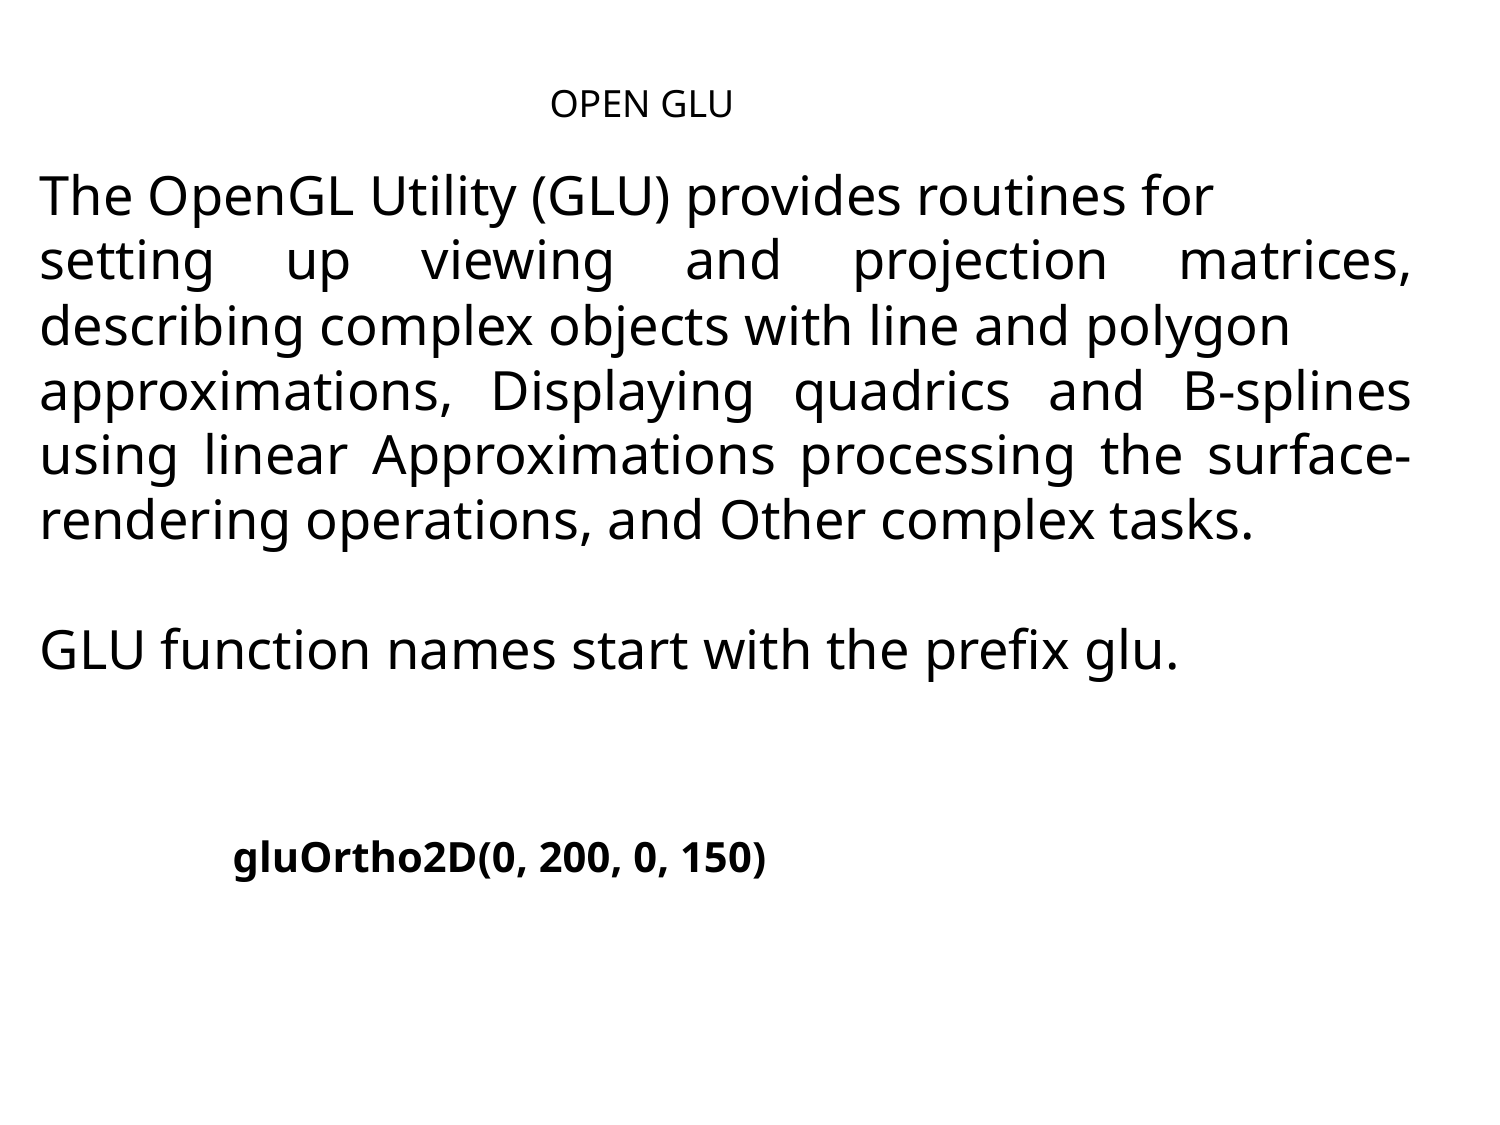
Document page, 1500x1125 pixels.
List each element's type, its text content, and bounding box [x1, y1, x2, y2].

text_box OPEN GLU [534, 72, 957, 133]
text_box The OpenGL Utility (GLU) provides routines for setting up viewing and projection matrices, describing complex objects with line and polygon approximations, Displaying quadrics and B-splines using linear Approximations processing the surface-rendering operations, and Other complex tasks. GLU function names start with the prefix glu. [24, 153, 1429, 1125]
text_box gluOrtho2D(0, 200, 0, 150) [217, 823, 898, 889]
